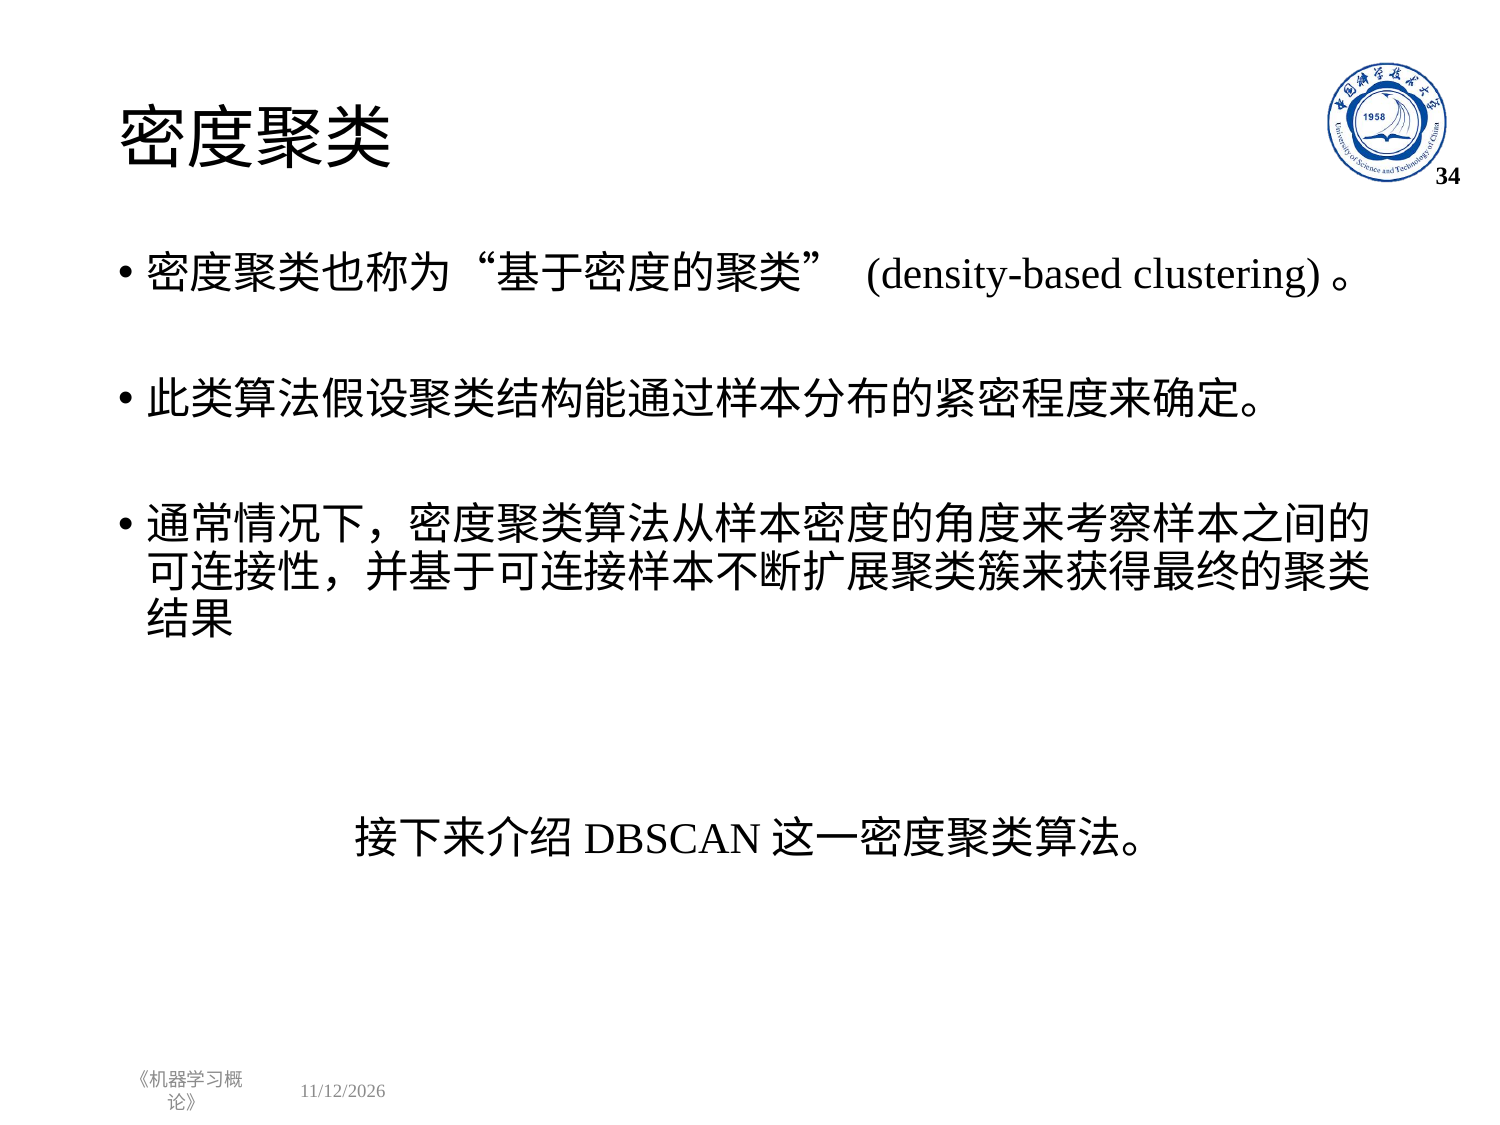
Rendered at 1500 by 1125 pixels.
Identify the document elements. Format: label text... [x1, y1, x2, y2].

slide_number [285, 1068, 422, 1113]
footer 《机器学习概论》 [104, 1068, 270, 1113]
text_box 接下来介绍DBSCAN这一密度聚类算法。 [319, 801, 1181, 870]
title 密度聚类 [103, 59, 1397, 221]
slide_number 34 [1372, 144, 1476, 205]
list 密度聚类也称为“基于密度的聚类” (density-based clustering)。 此类算法假设聚类结构能通过样本分布的紧密程度来确定。 通常情况下，密度聚类算法从样本密度的角度来考察样本之间的可连接性，并基于可连接样本不断扩展聚类簇来获得最终的聚类结果 [103, 243, 1397, 1053]
picture [1397, 59, 1450, 144]
